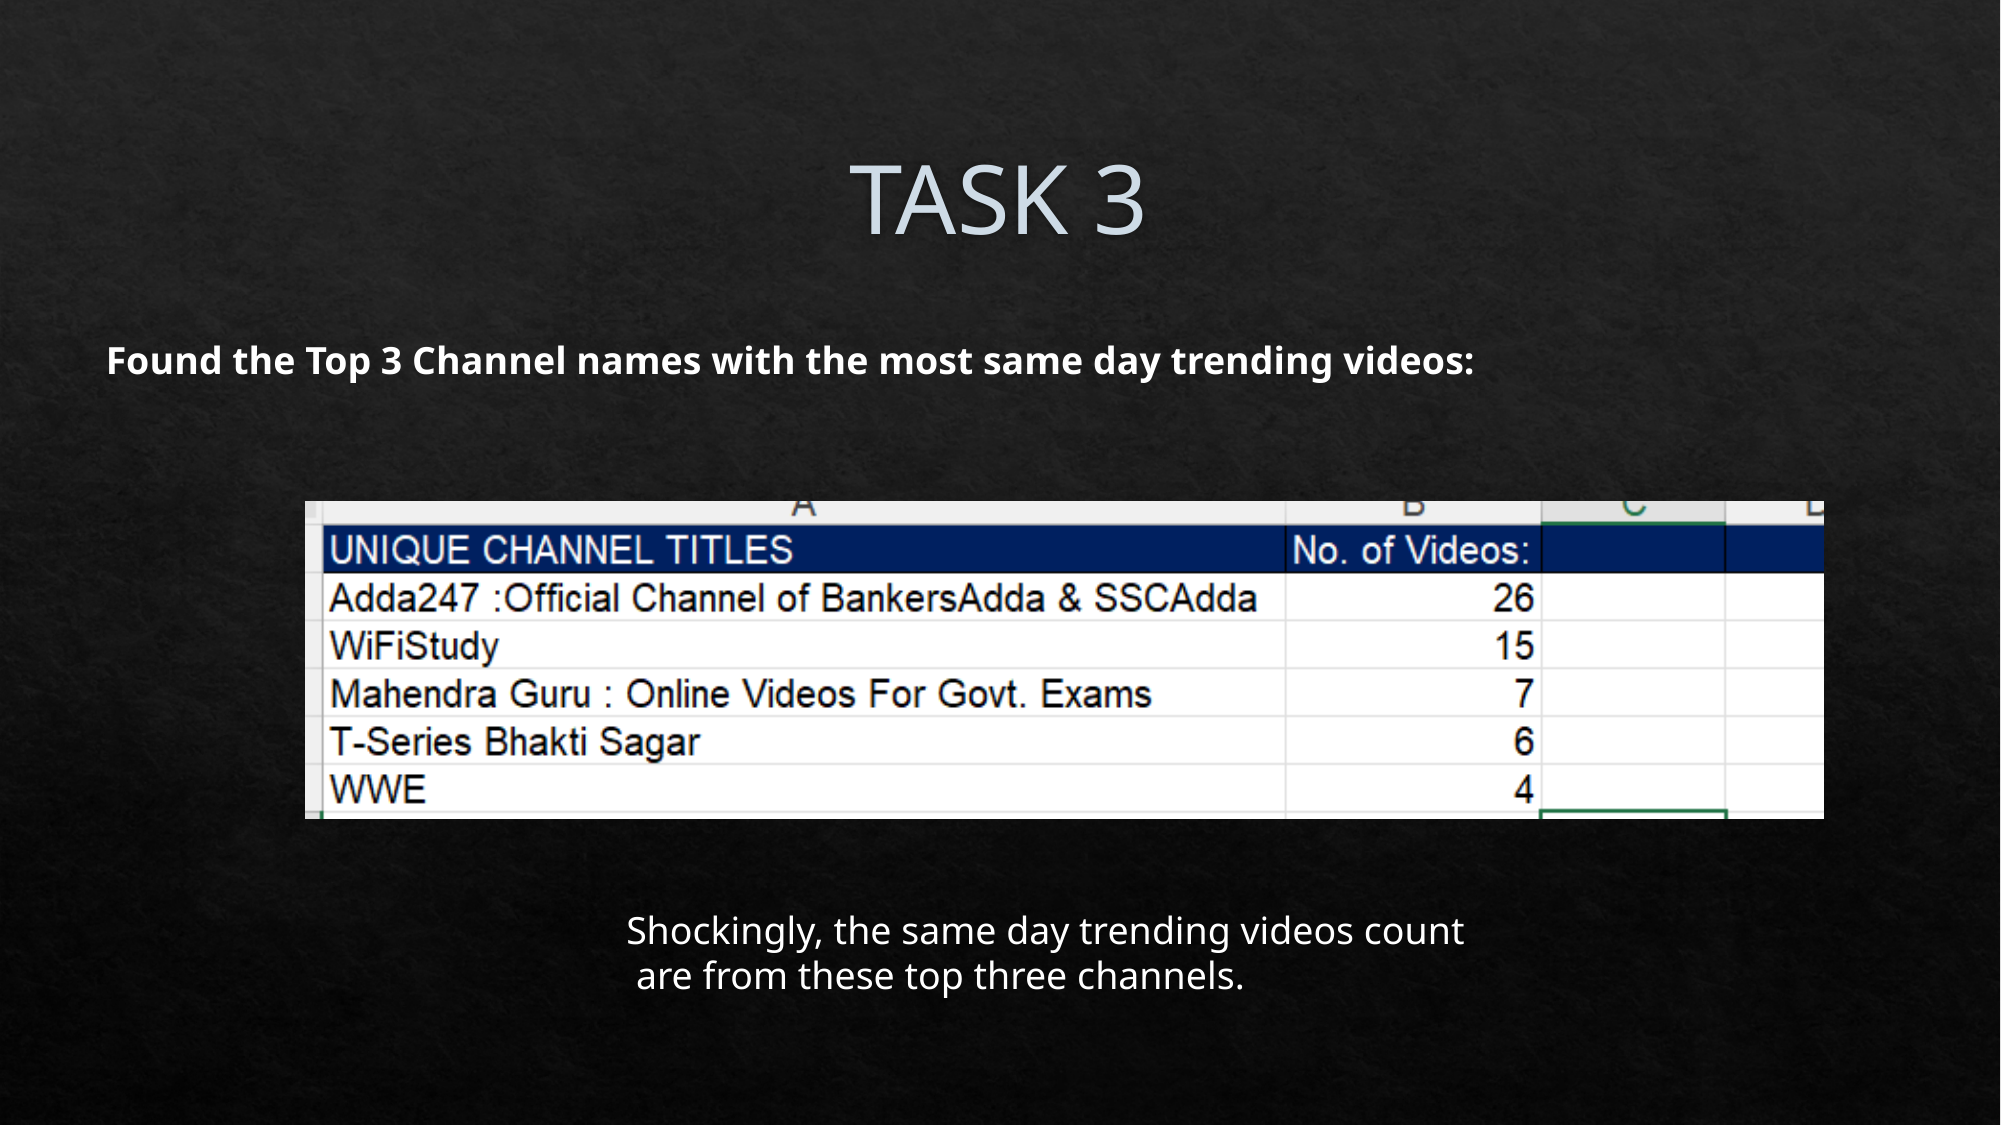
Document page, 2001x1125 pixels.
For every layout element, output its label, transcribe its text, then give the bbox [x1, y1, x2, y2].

text_box Shockingly, the same day trending videos count are from these top three channels. [611, 899, 1481, 1005]
title TASK 3 [149, 99, 1849, 307]
text_box Found the Top 3 Channel names with the most same day trending videos: [91, 329, 1491, 390]
picture [305, 501, 1824, 819]
